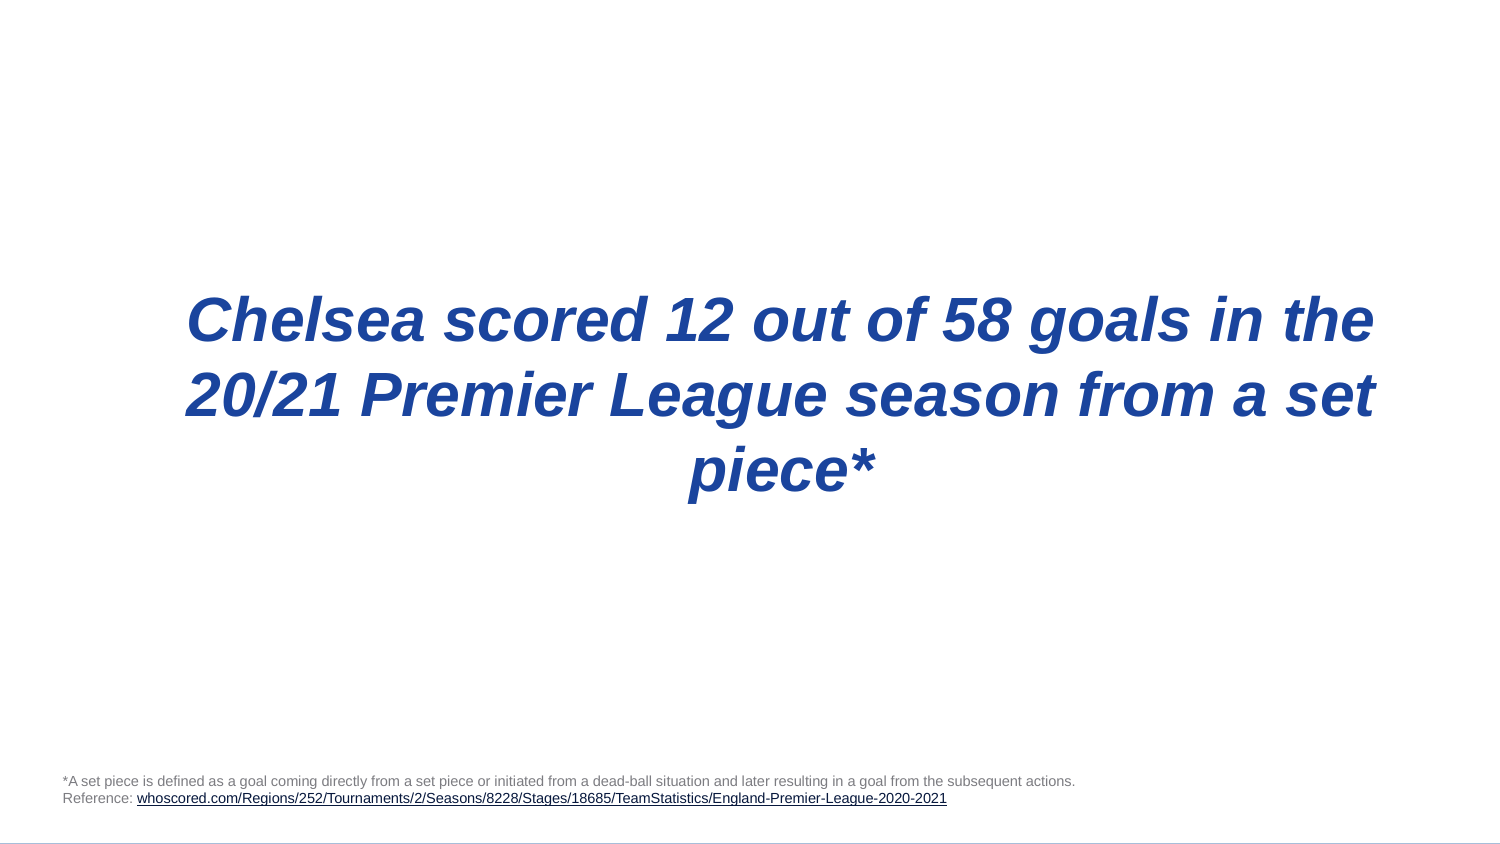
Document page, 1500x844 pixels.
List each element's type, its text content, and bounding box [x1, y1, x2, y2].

list *A set piece is defined as a goal coming directly from a set piece or initiated from a dead-ball situation and later resulting in a goal from the subsequent actions. Reference: whoscored.com/Regions/252/Tournaments/2/Seasons/8228/Stages/18685/TeamStatistics/England-Premier-League-2020-2021 [47, 769, 1453, 810]
list Chelsea scored 12 out of 58 goals in the 20/21 Premier League season from a set piece* [47, 267, 1442, 515]
